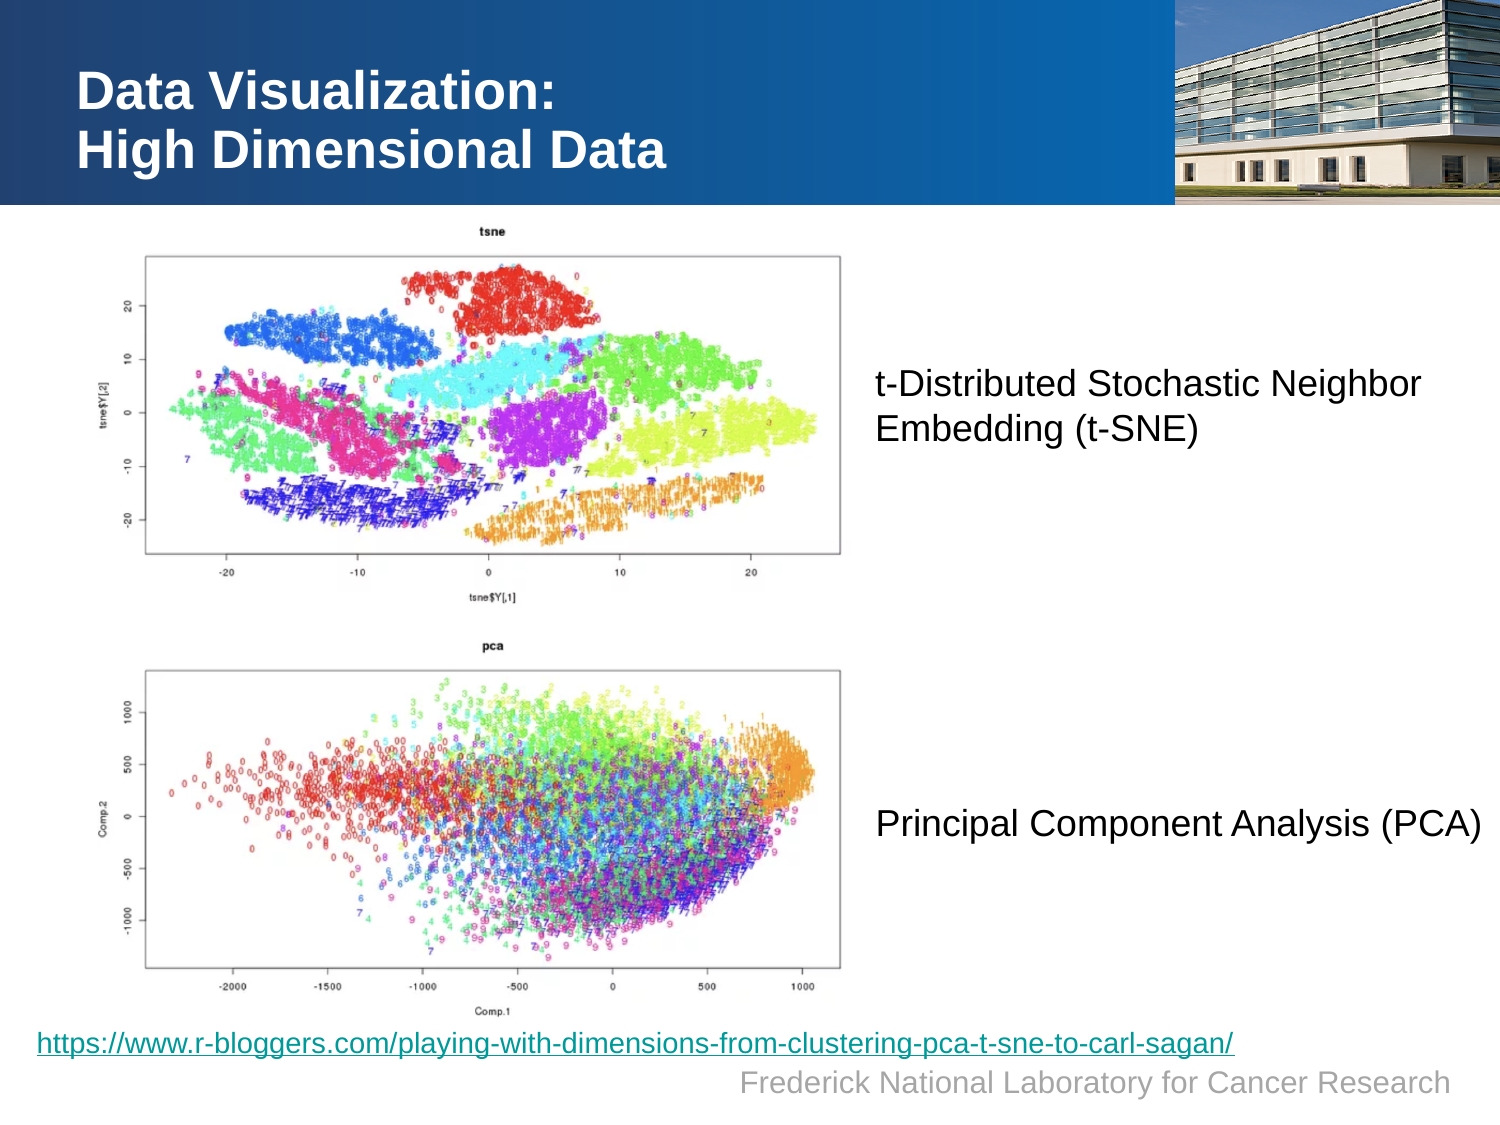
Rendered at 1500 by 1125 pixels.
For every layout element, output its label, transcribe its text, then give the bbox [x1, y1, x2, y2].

text_box Principal Component Analysis (PCA) [862, 791, 1498, 852]
title Data Visualization: High Dimensional Data [61, 0, 1143, 188]
text_box t-Distributed Stochastic Neighbor Embedding (t-SNE) [862, 351, 1438, 457]
picture [1175, 0, 1500, 205]
text_box https://www.r-bloggers.com/playing-with-dimensions-from-clustering-pca-t-sne-to-carl-sagan/ [21, 1016, 1251, 1067]
picture [78, 209, 858, 1037]
